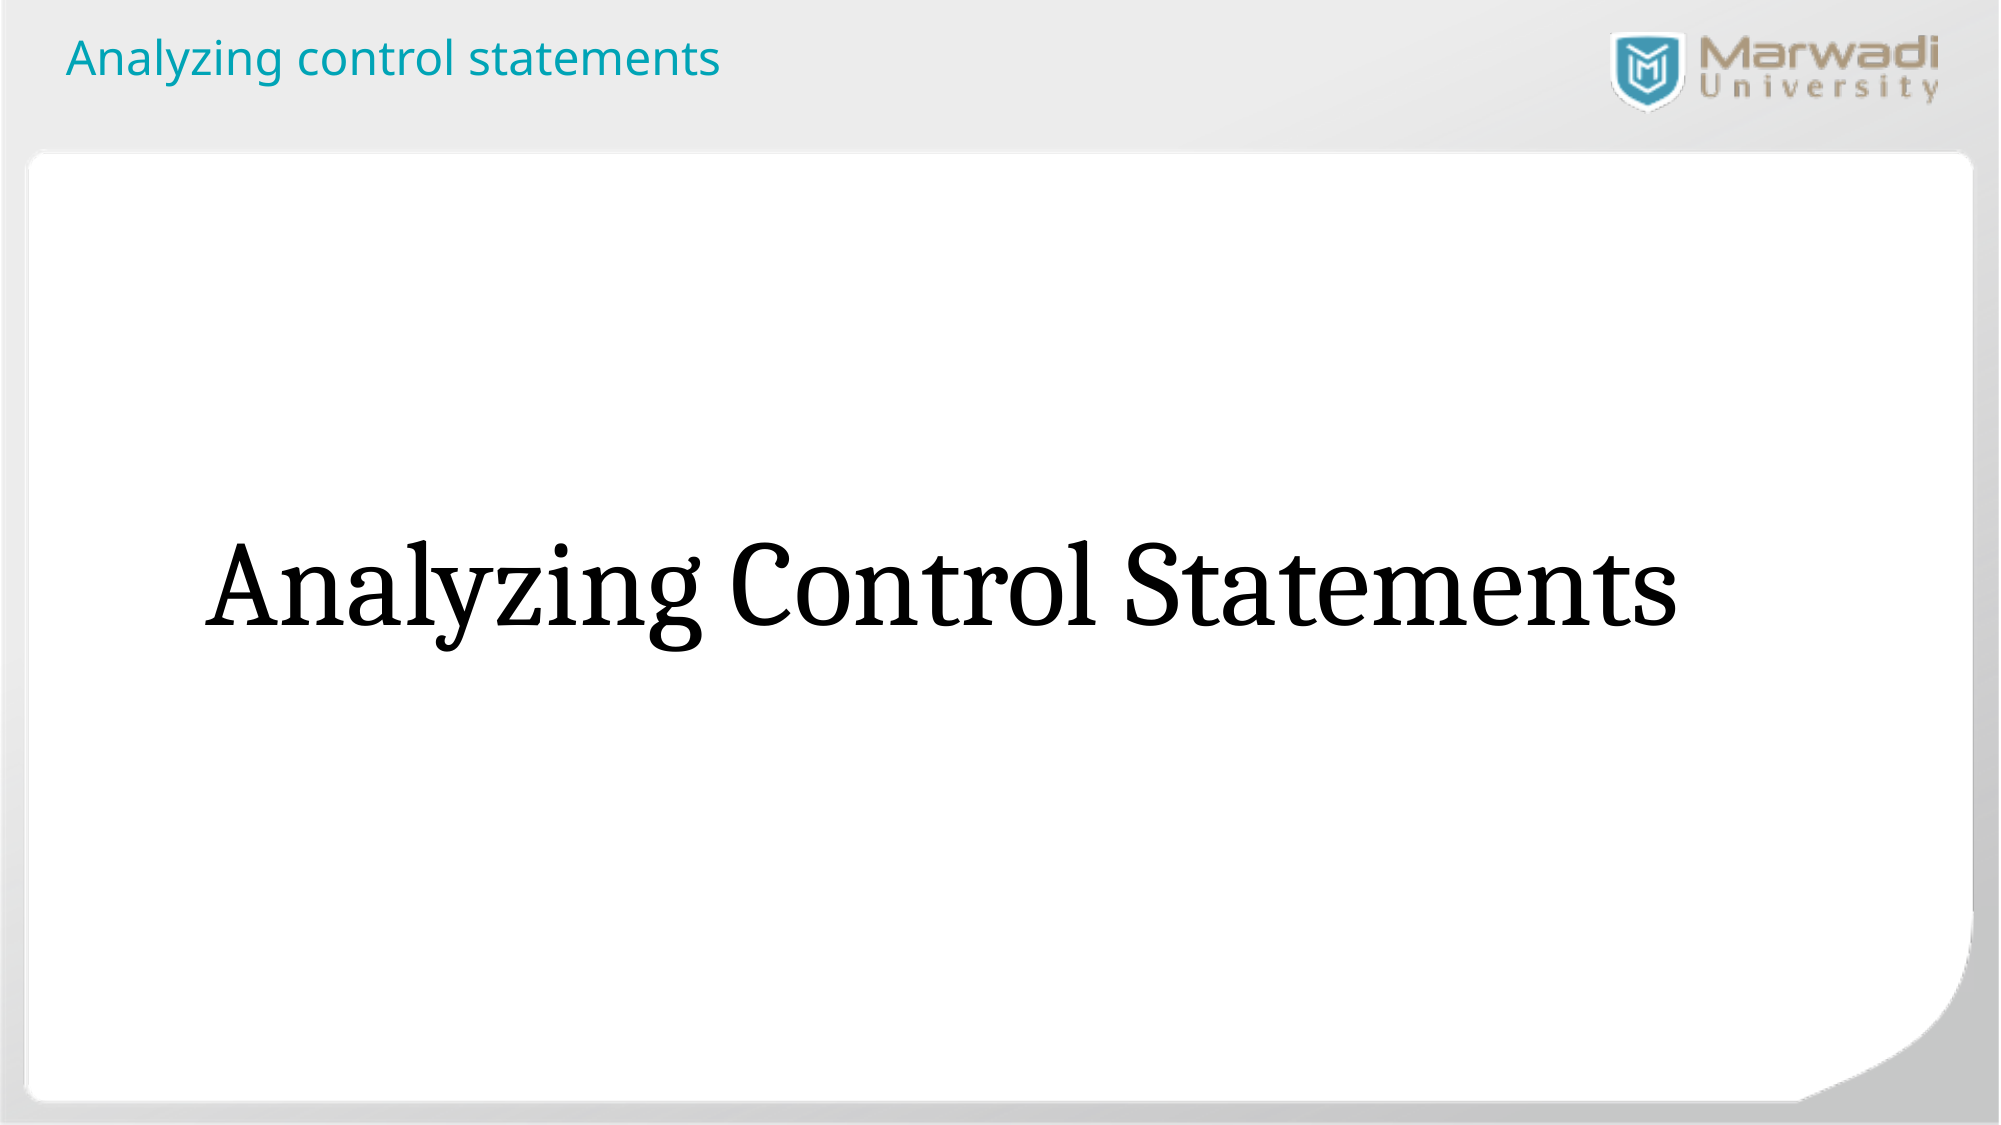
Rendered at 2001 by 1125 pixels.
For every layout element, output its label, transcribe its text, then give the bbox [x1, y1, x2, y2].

picture [0, 0, 1999, 1125]
text_box Analyzing control statements [51, 12, 1449, 106]
title Analyzing Control Statements [190, 458, 1916, 667]
